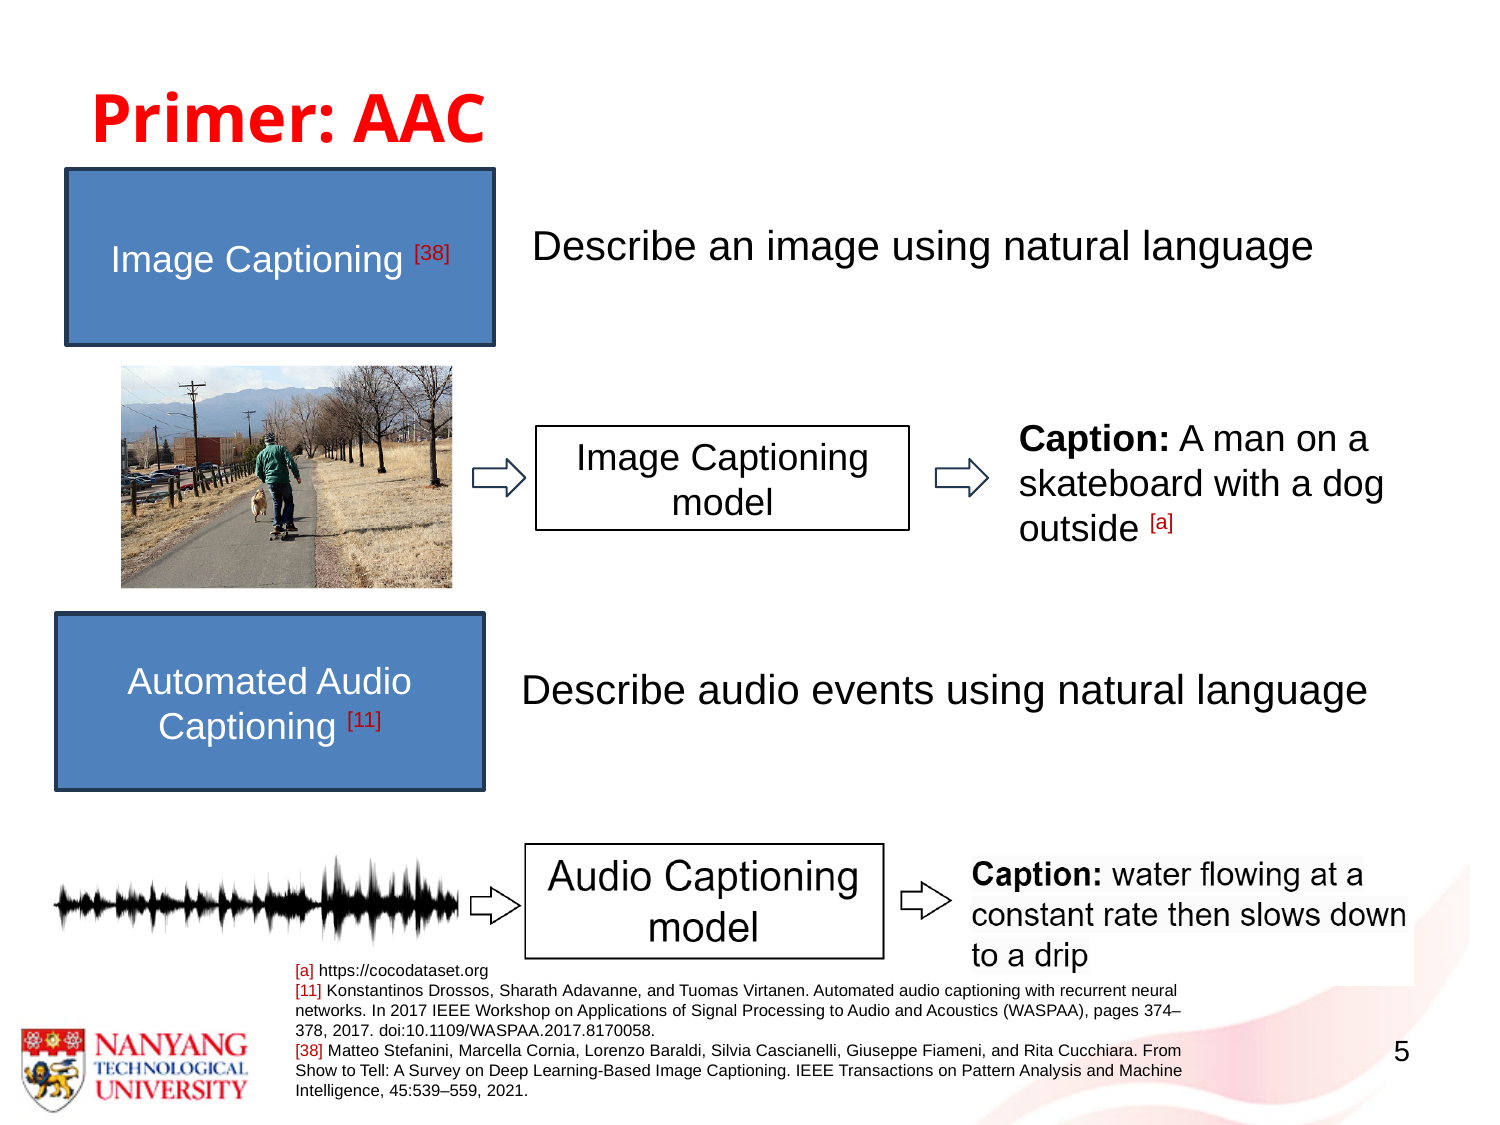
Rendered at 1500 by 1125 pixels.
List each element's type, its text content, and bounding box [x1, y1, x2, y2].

title Primer: AAC [74, 46, 1426, 185]
text_box Automated Audio Captioning [11] [54, 611, 486, 792]
text_box Image Captioning [38] [64, 167, 496, 347]
text_box [471, 457, 528, 499]
slide_number 5 [1220, 1024, 1426, 1103]
text_box [933, 457, 991, 499]
text_box Describe audio events using natural language [431, 655, 1493, 721]
text_box Image Captioning model [534, 423, 911, 532]
text_box [a] https://cocodataset.org [11] Konstantinos Drossos, Sharath Adavanne, and Tuomas Virtanen. Automated audio captioning with recurrent neural networks. In 2017 IEEE Workshop on Applications of Signal Processing to Audio and Acoustics (WASPAA), pages 374–378, 2017. doi:10.1109/WASPAA.2017.8170058.​ [38] Matteo Stefanini, Marcella Cornia, Lorenzo Baraldi, Silvia Cascianelli, Giuseppe Fiameni, and Rita Cucchiara. From Show to Tell: A Survey on Deep Learning-Based Image Captioning. IEEE Transactions on Pattern Analysis and Machine Intelligence, 45:539–559, 2021. [280, 995, 1220, 1108]
picture [0, 1, 1470, 1125]
text_box Describe an image using natural language [441, 211, 1500, 276]
text_box Caption: A man on a skateboard with a dog outside [a] [1003, 406, 1402, 557]
